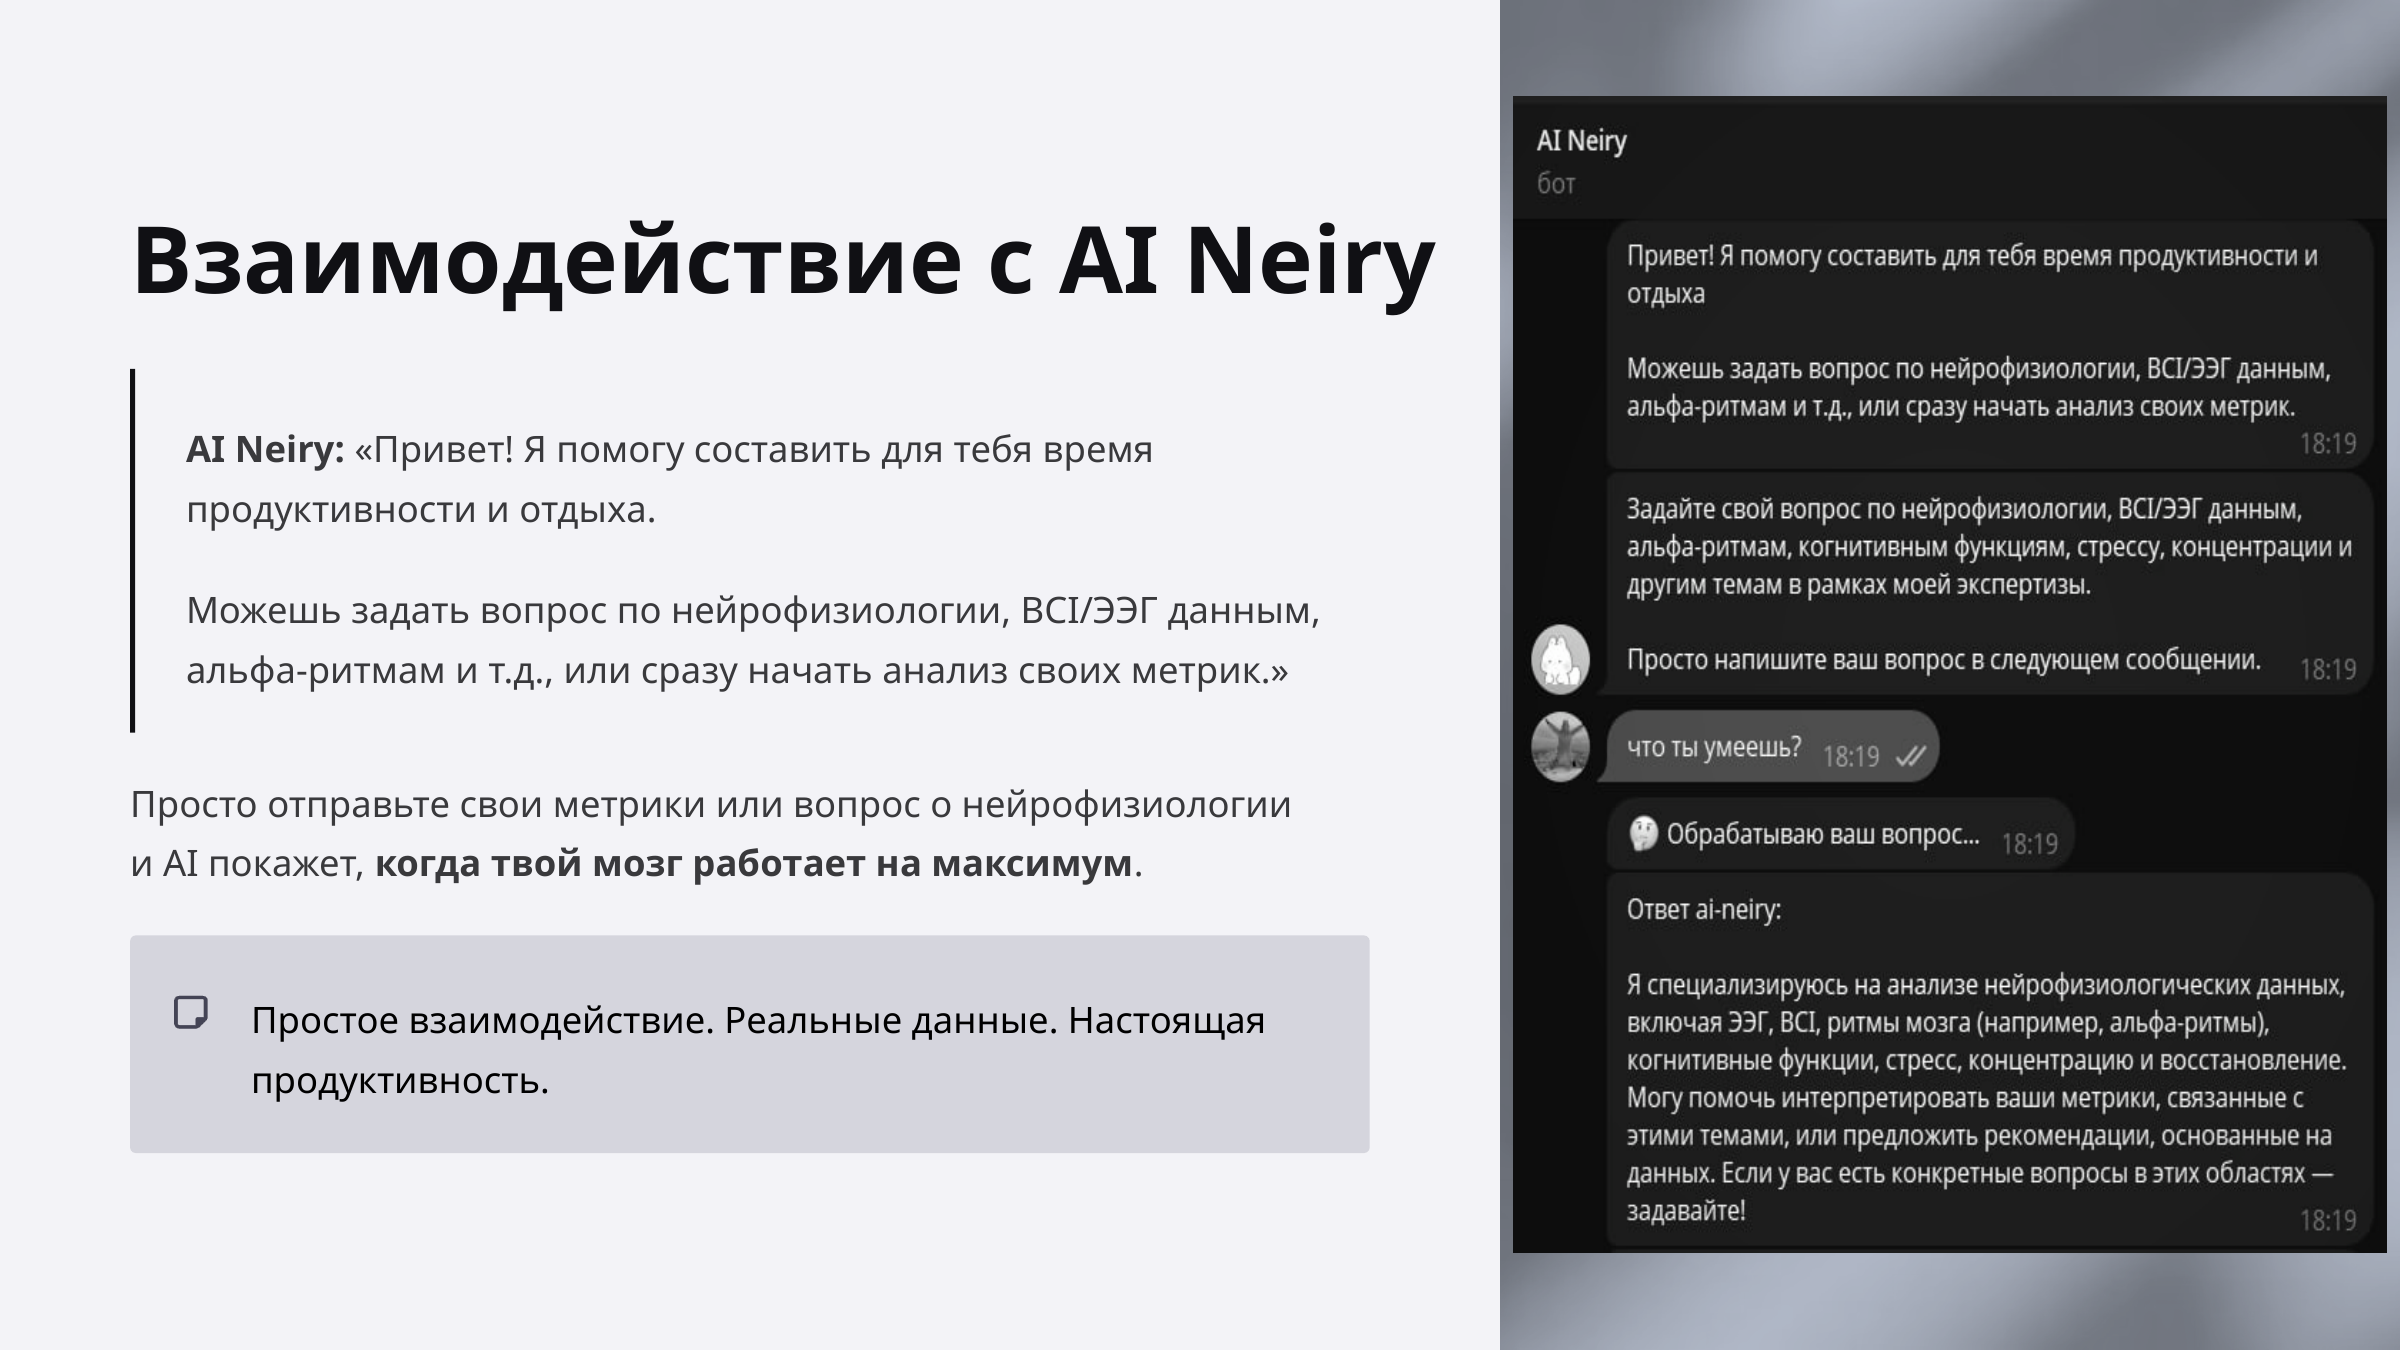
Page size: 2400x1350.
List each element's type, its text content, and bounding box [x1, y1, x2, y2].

picture [1499, 0, 2400, 1350]
text_box Простое взаимодействие. Реальные данные. Настоящая продуктивность. [251, 981, 1333, 1101]
text_box Взаимодействие с AI Neiry [130, 196, 1288, 314]
picture [167, 993, 214, 1031]
text_box AI Neiry: «Привет! Я помогу составить для тебя время продуктивности и отдыха. [186, 410, 1370, 530]
text_box [130, 368, 136, 733]
text_box [130, 935, 1370, 1154]
text_box Просто отправьте свои метрики или вопрос о нейрофизиологии и AI покажет, когда твой мозг работает на максимум. [130, 764, 1322, 894]
text_box Можешь задать вопрос по нейрофизиологии, BCI/ЭЭГ данным, альфа-ритмам и т.д., или сразу начать анализ своих метрик.» [186, 571, 1370, 691]
